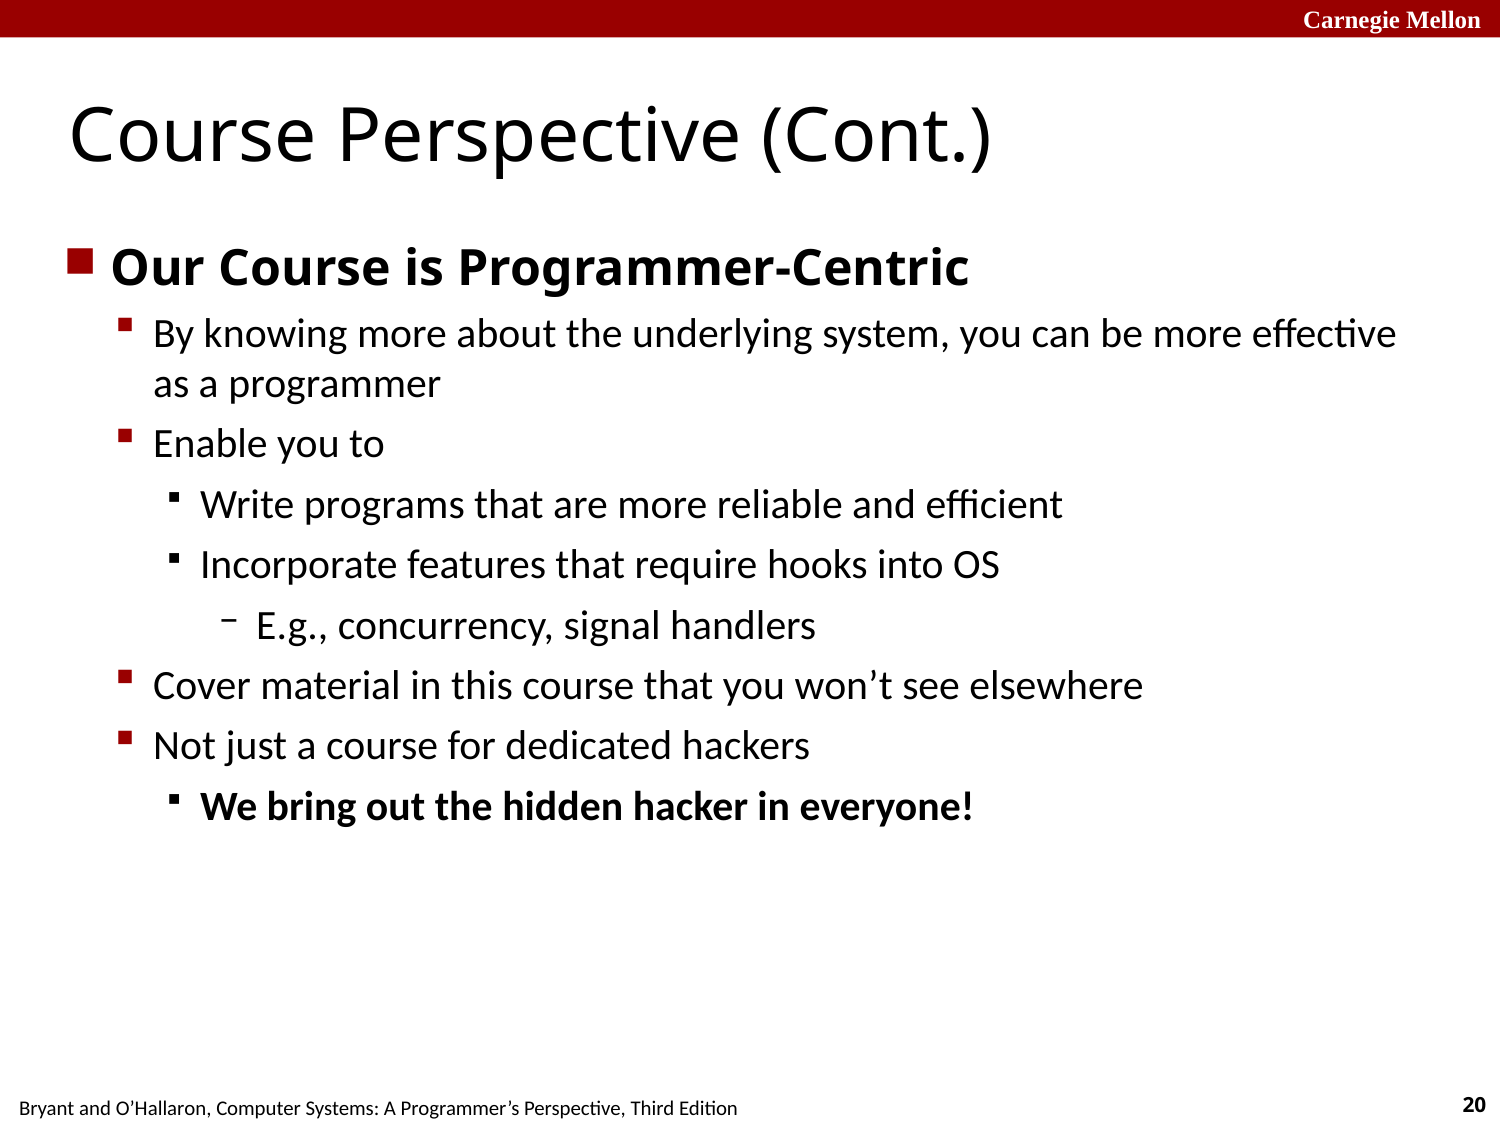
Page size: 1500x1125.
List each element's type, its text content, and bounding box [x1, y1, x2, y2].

list Our Course is Programmer-Centric By knowing more about the underlying system, you can be more effective as a programmer Enable you to Write programs that are more reliable and efficient Incorporate features that require hooks into OS E.g., concurrency, signal handlers Cover material in this course that you won’t see elsewhere Not just a course for dedicated hackers We bring out the hidden hacker in everyone! [62, 228, 1438, 1122]
title Course Perspective (Cont.) [62, 41, 1438, 222]
